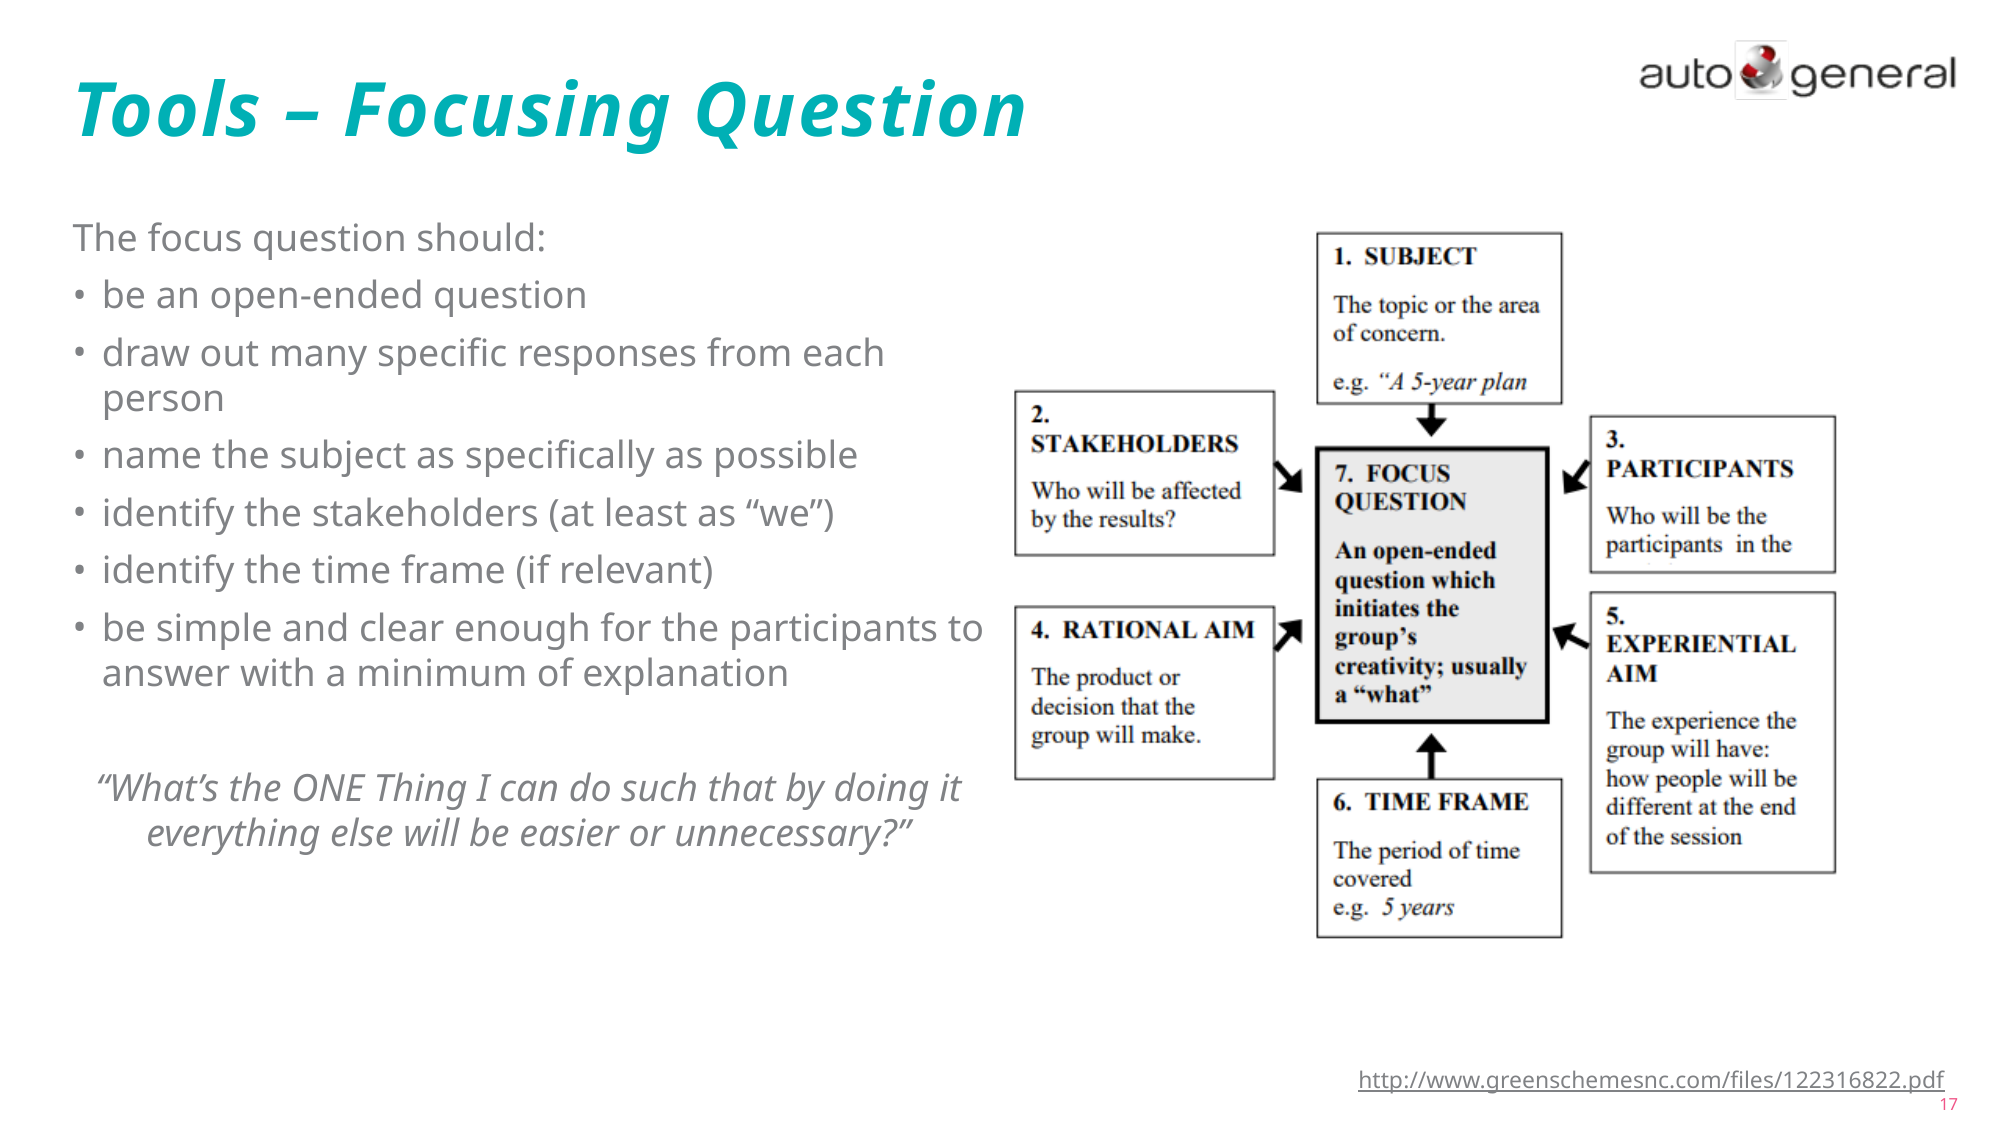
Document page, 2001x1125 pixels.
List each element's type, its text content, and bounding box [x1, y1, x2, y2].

list The focus question should: be an open-ended question draw out many specific responses from each person name the subject as specifically as possible identify the stakeholders (at least as “we”) identify the time frame (if relevant) be simple and clear enough for the participants to answer with a minimum of explanation “What’s the ONE Thing I can do such that by doing it everything else will be easier or unnecessary?” [72, 213, 986, 962]
picture [1596, 8, 2000, 133]
title Tools – Focusing Question [72, 67, 1618, 159]
picture [999, 228, 1874, 962]
text_box http://www.greenschemesnc.com/files/122316822.pdf [1268, 1057, 1966, 1104]
